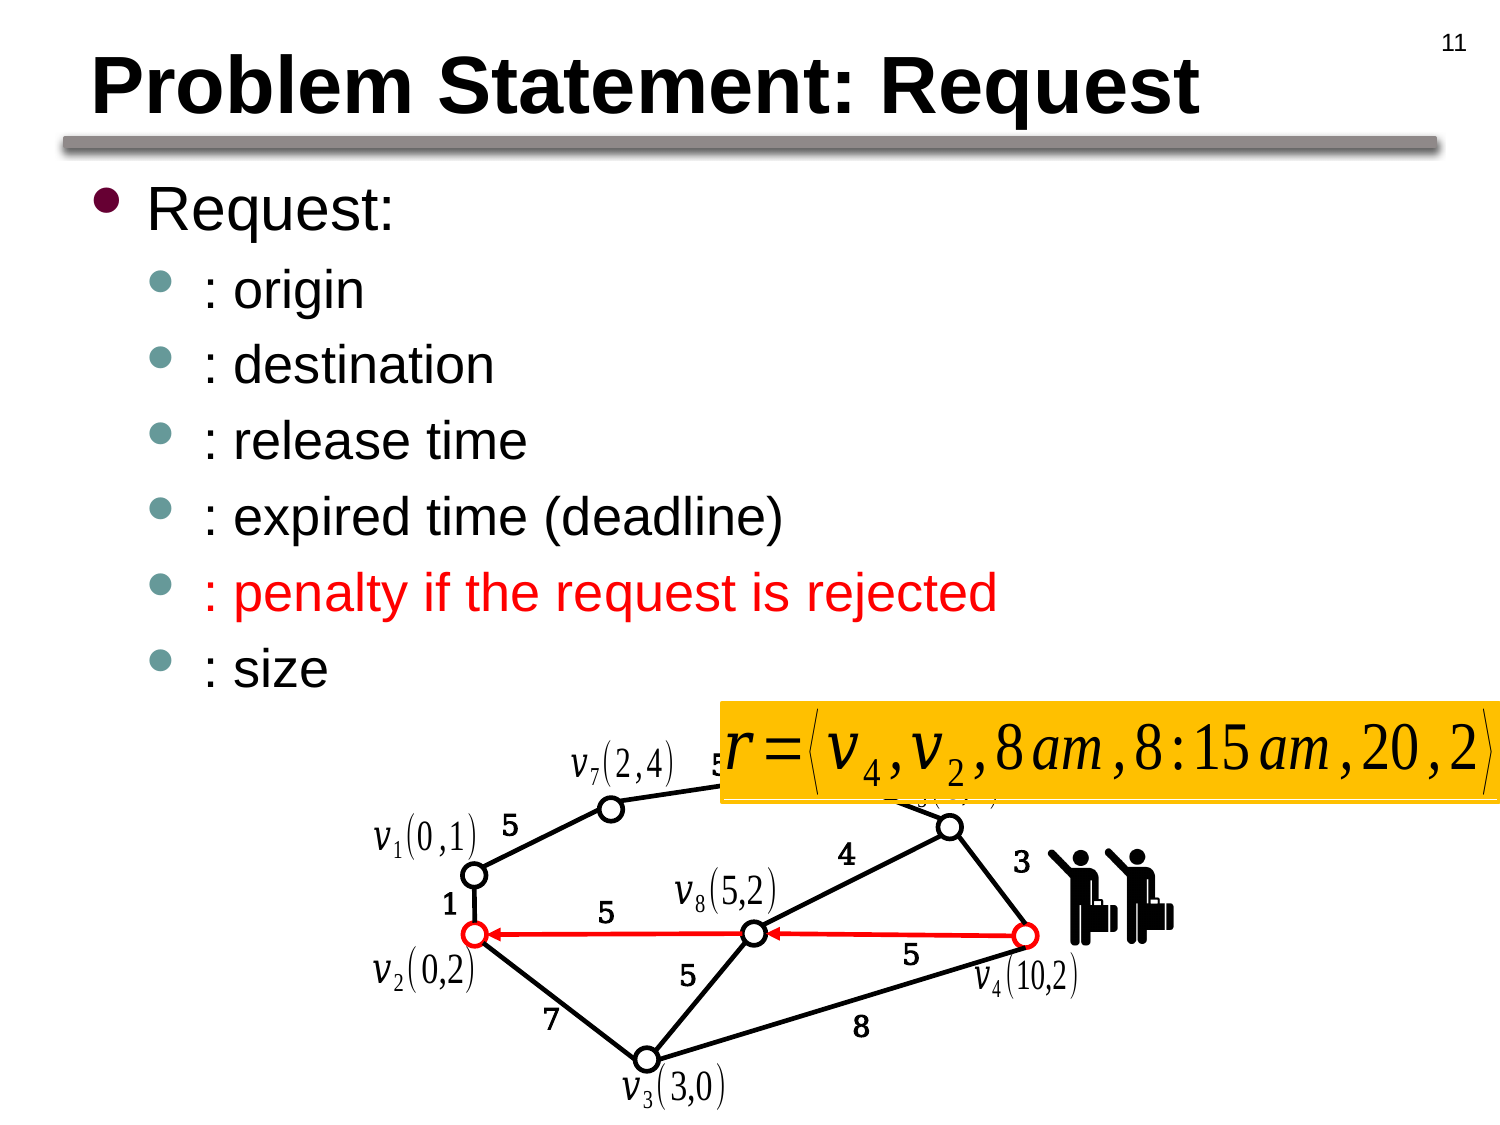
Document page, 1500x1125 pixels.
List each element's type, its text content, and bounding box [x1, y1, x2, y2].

picture [1079, 843, 1193, 951]
title Problem Statement: Request [75, 20, 1425, 138]
slide_number 11 [1131, 18, 1483, 62]
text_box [371, 704, 1079, 1116]
